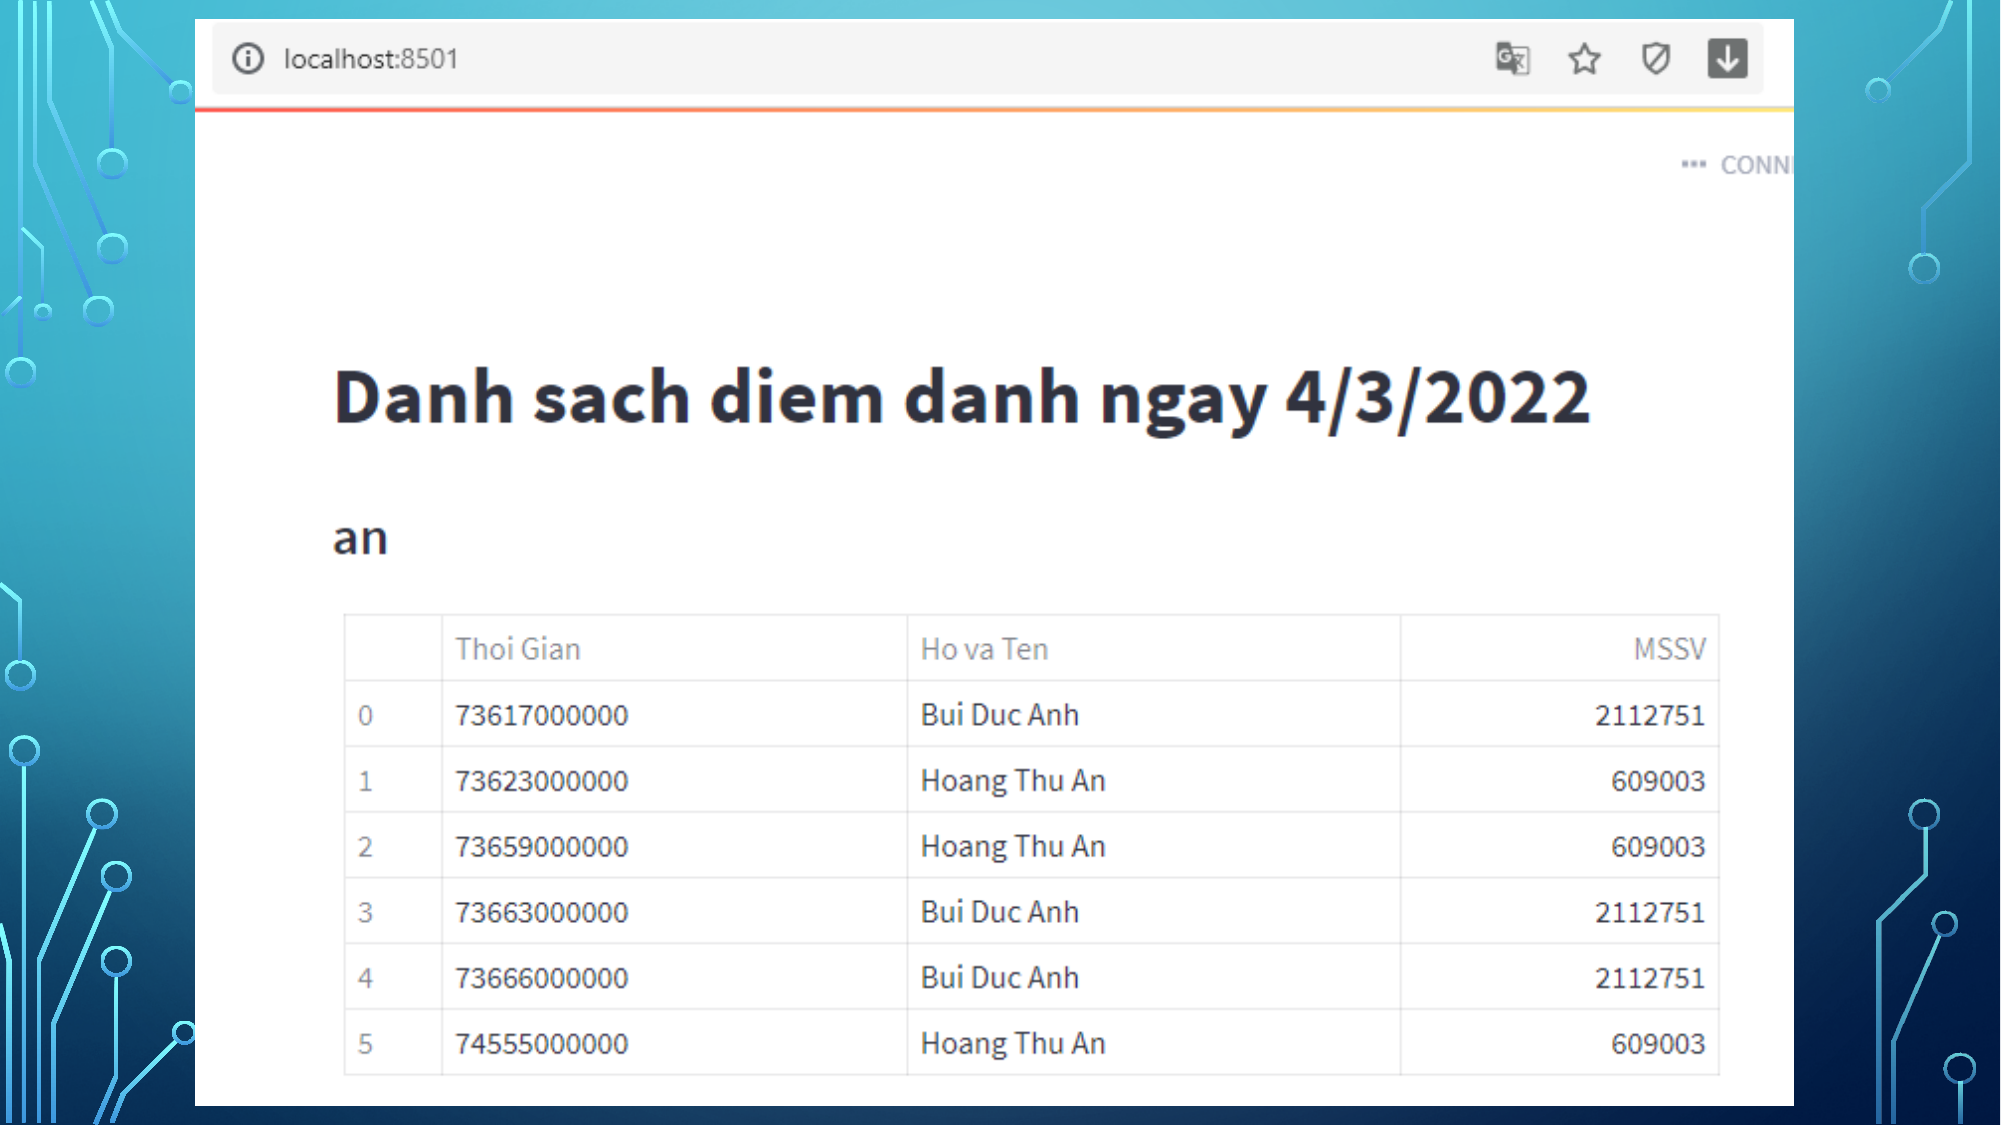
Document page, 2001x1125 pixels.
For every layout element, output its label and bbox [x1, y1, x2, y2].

picture [194, 19, 1794, 1106]
